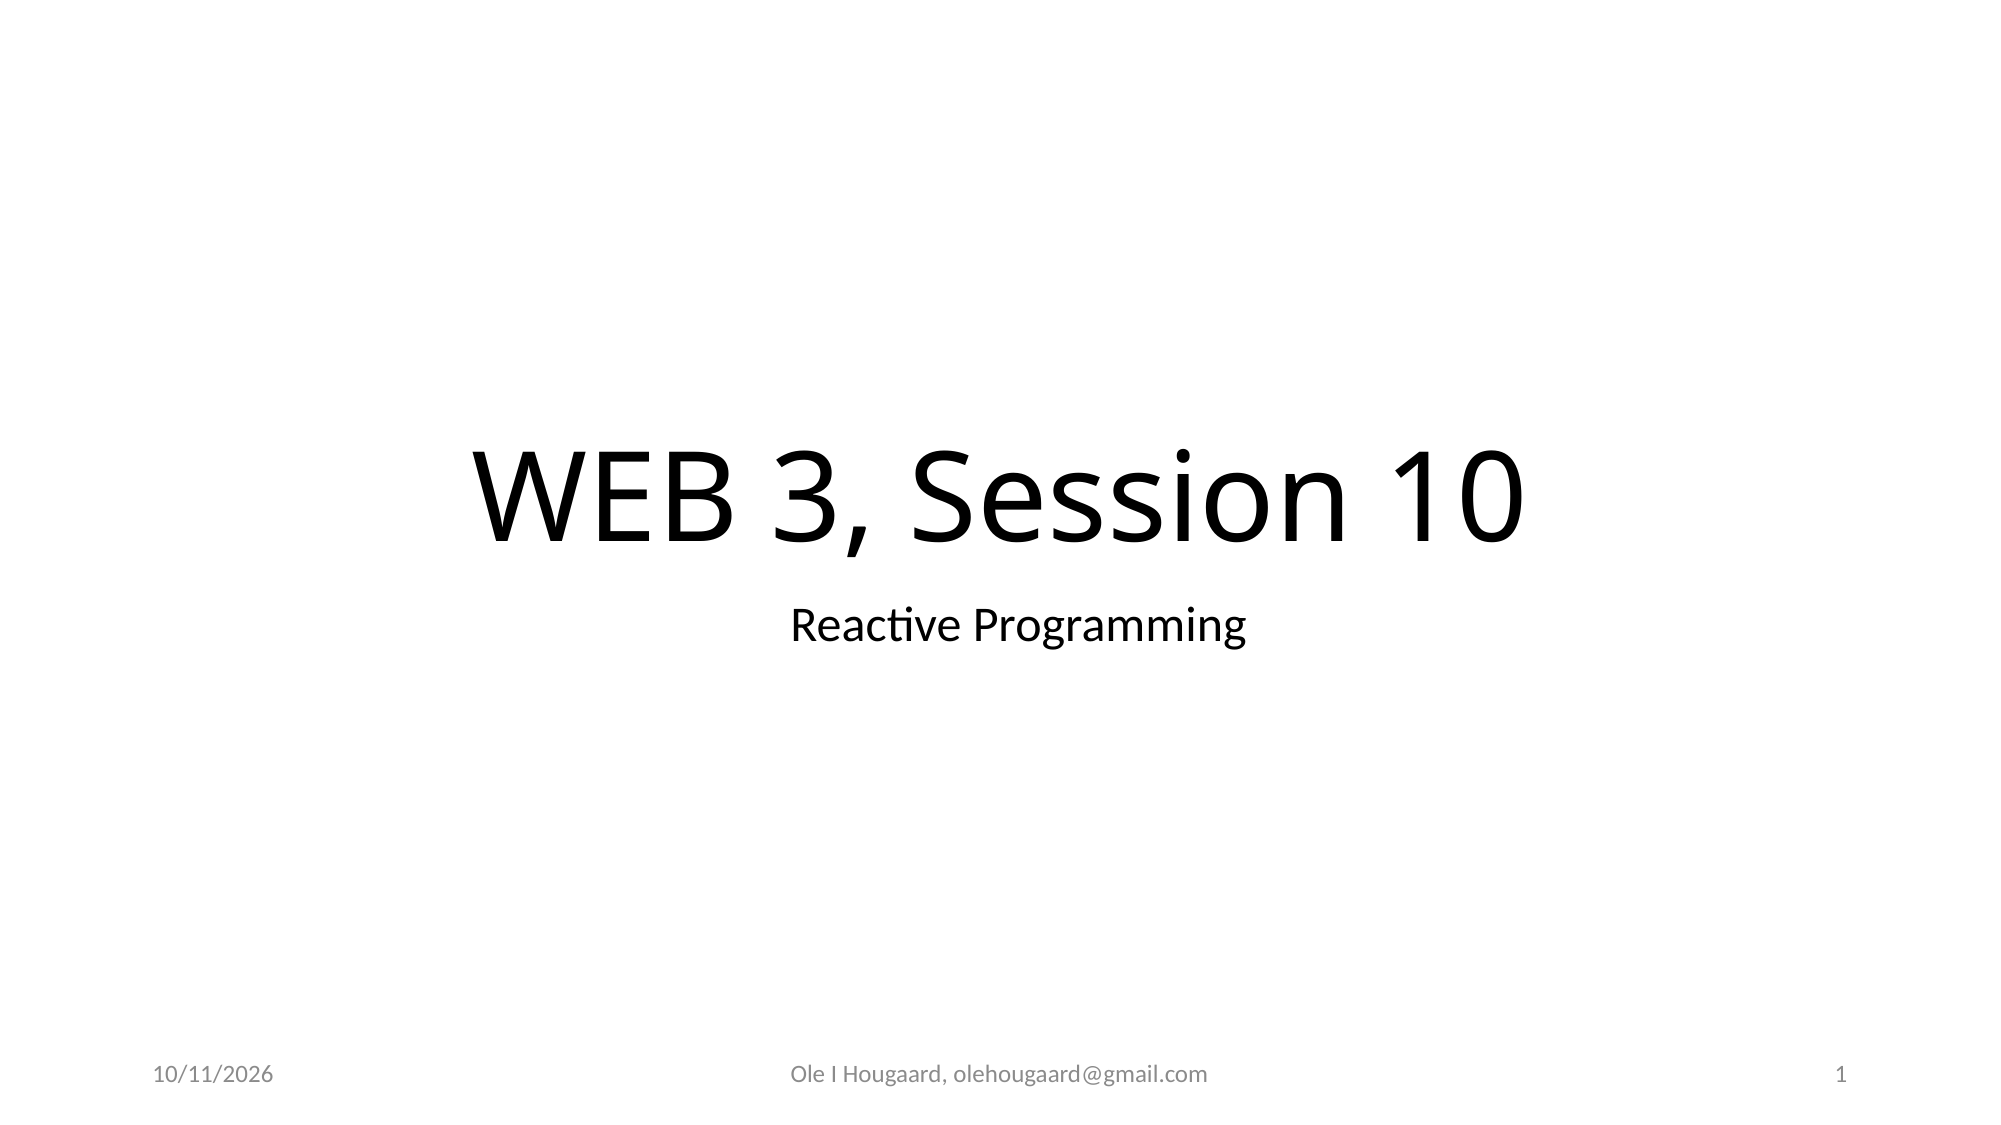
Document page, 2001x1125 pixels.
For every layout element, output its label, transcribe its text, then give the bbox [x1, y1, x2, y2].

slide_number 1 [1412, 1042, 1863, 1103]
subtitle Reactive Programming [249, 590, 1750, 863]
title WEB 3, Session 10 [249, 184, 1750, 576]
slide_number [137, 1042, 588, 1103]
footer Ole I Hougaard, olehougaard@gmail.com [662, 1042, 1338, 1103]
